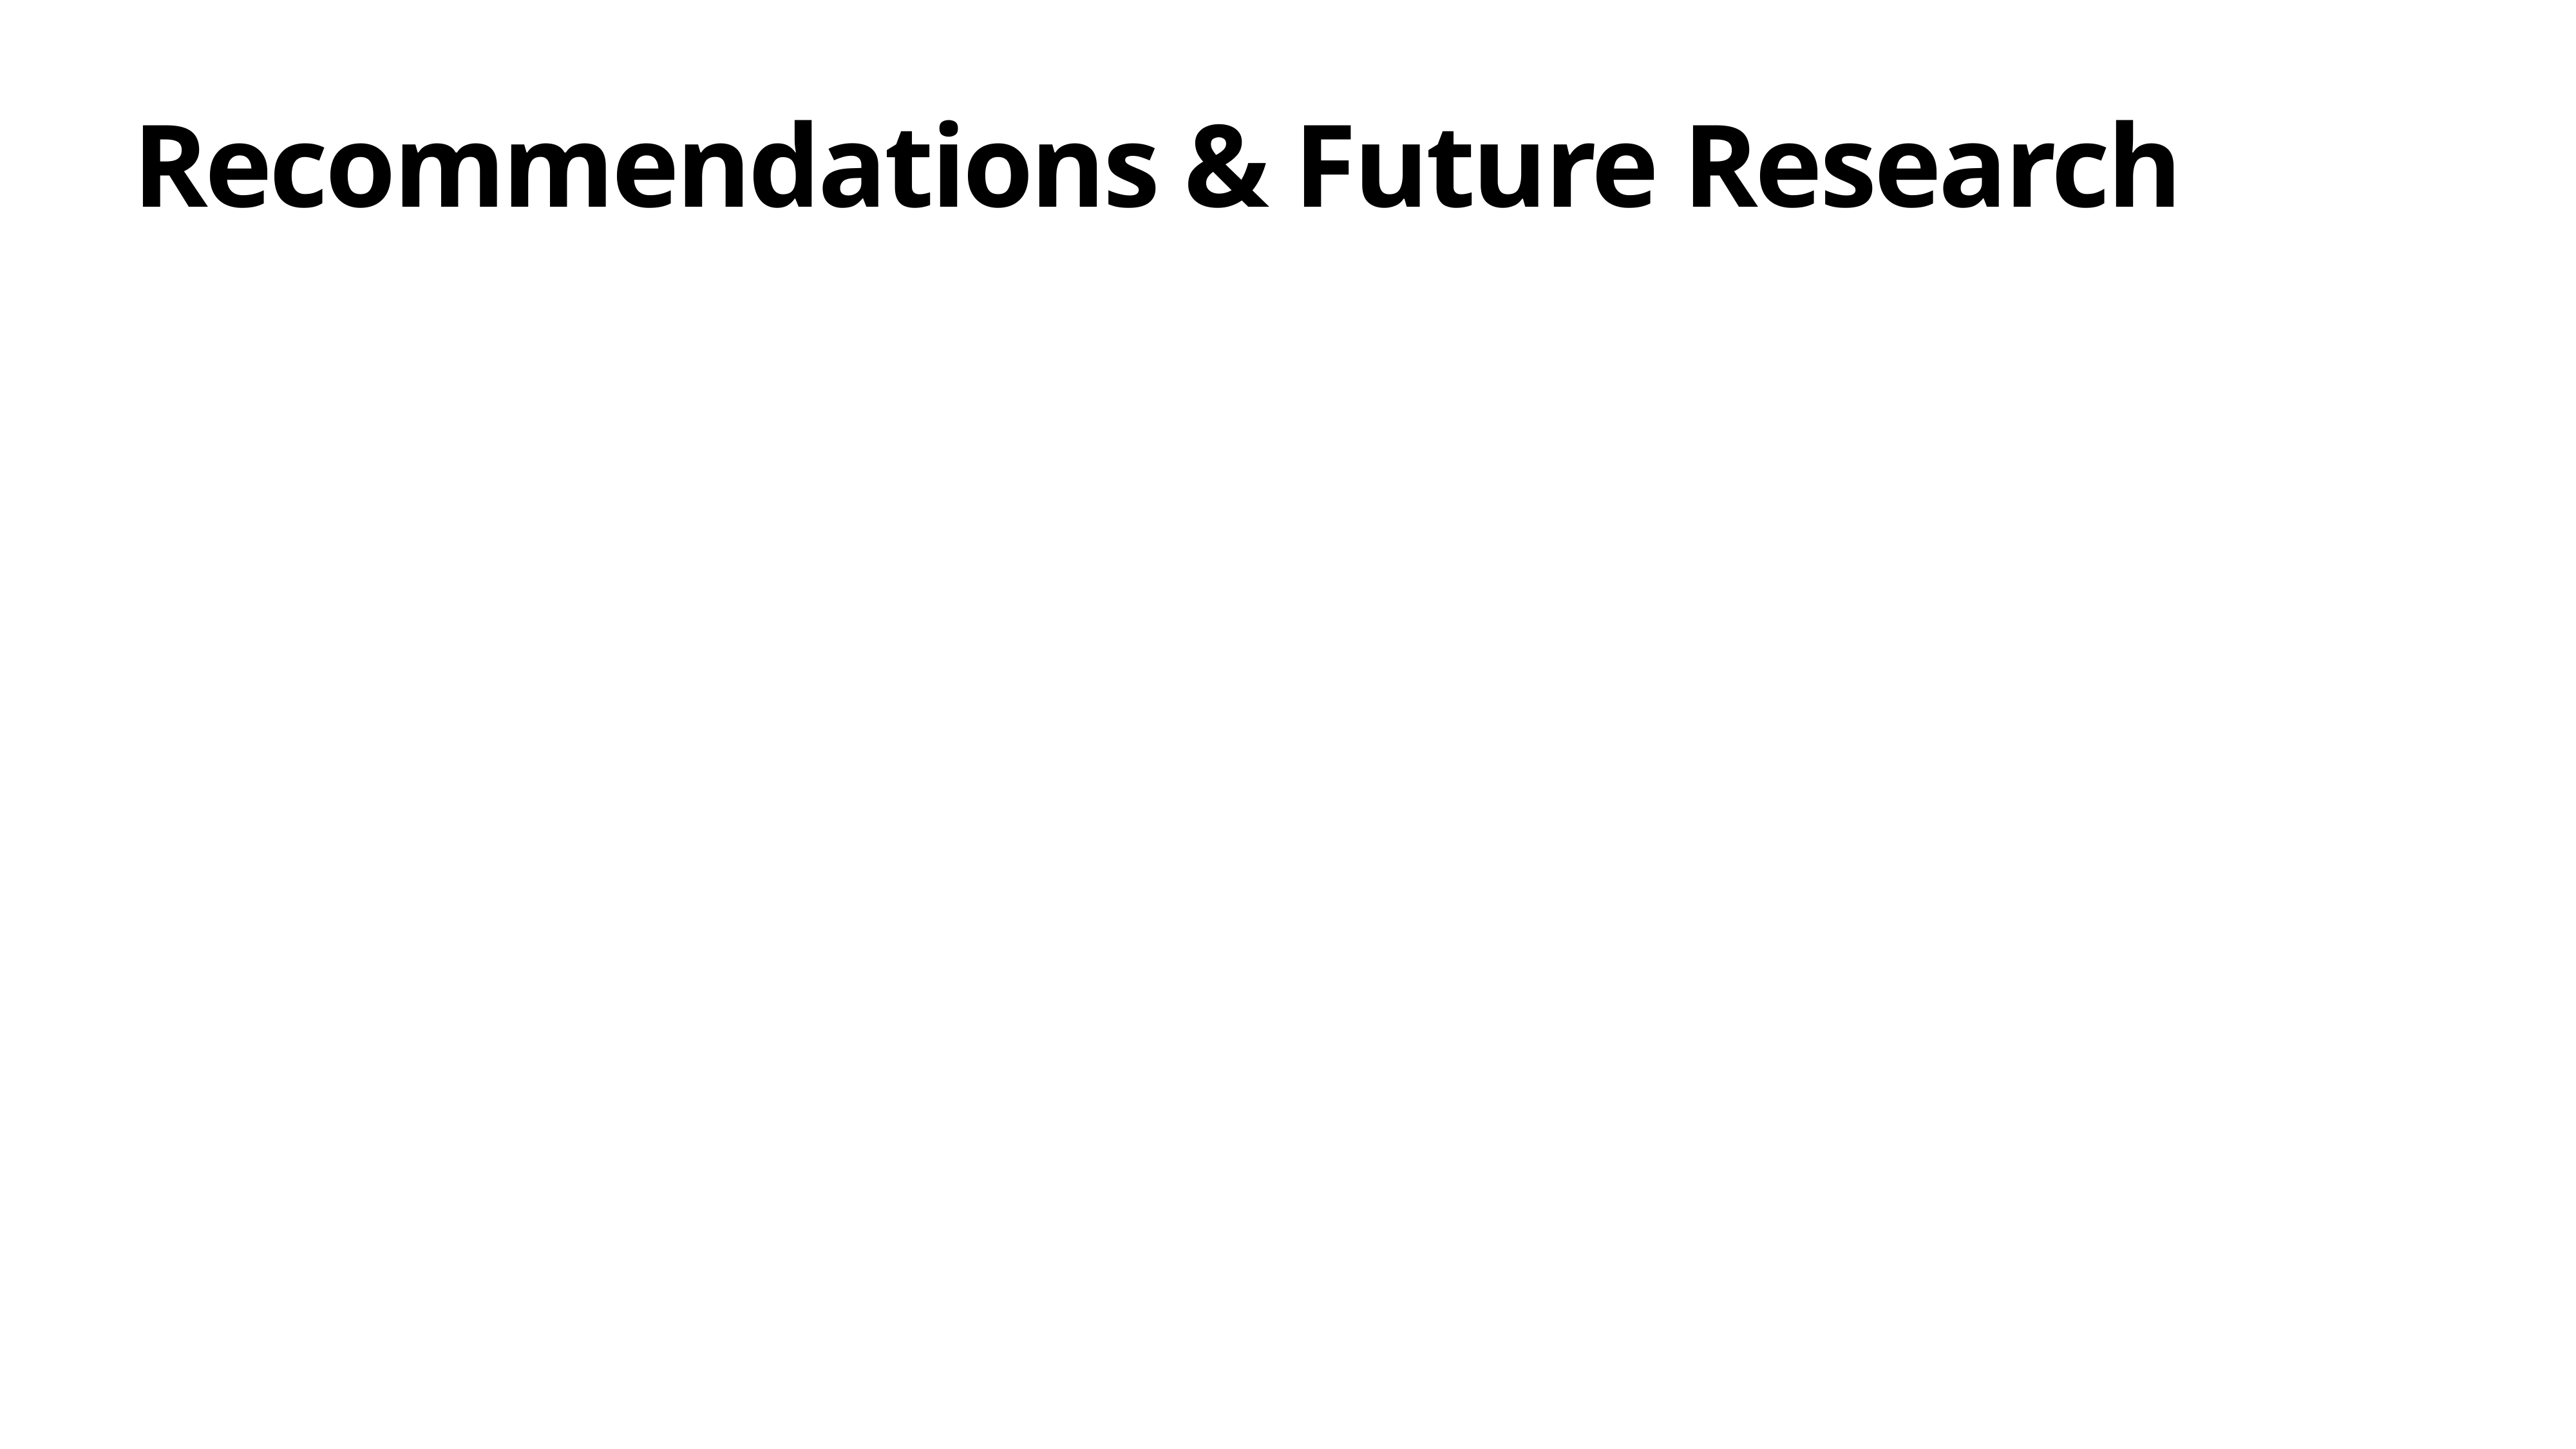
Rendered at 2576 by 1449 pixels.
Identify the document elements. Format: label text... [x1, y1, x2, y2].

title Recommendations & Future Research [127, 113, 2449, 266]
